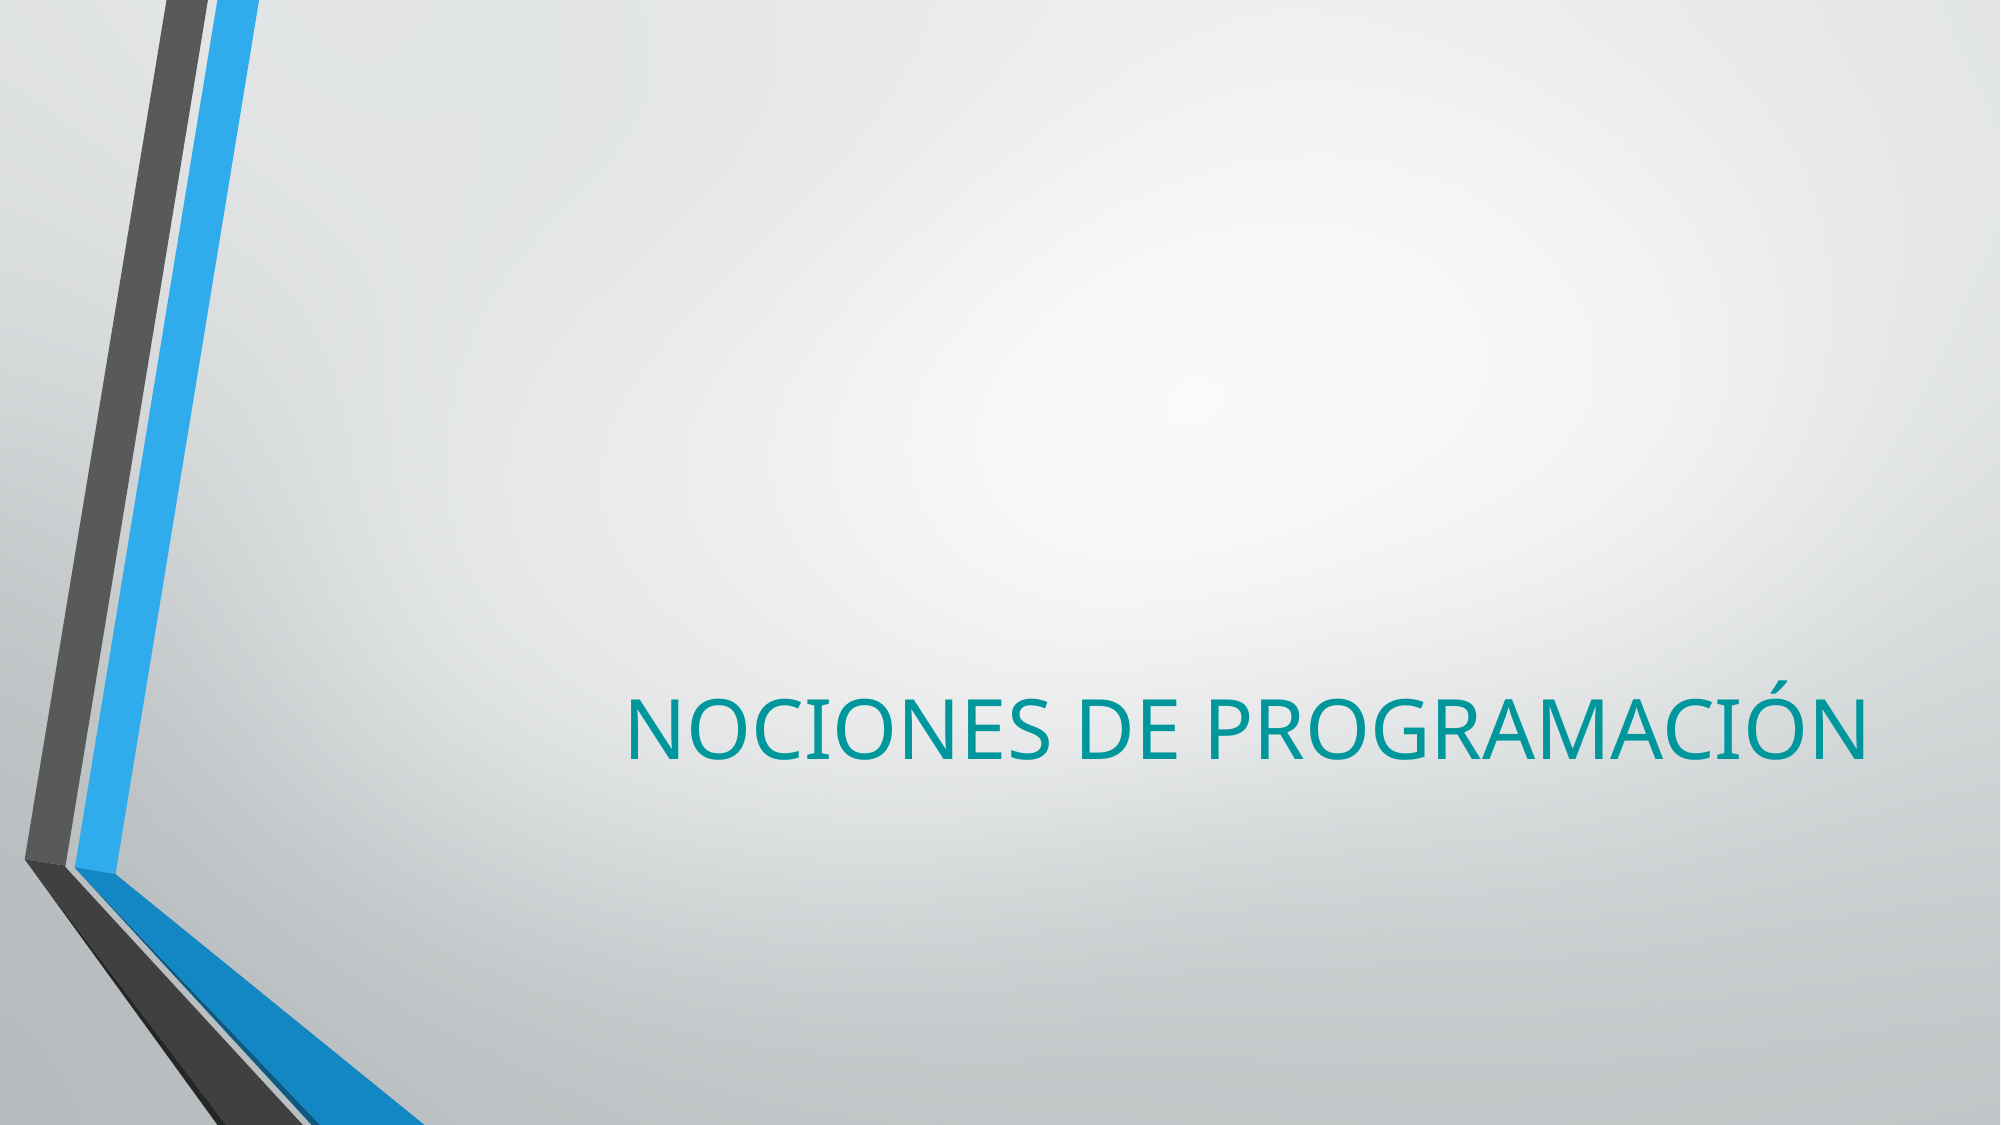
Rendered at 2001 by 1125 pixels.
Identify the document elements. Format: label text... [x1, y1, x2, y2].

title NOCIONES DE PROGRAMACIÓN [421, 437, 1887, 784]
